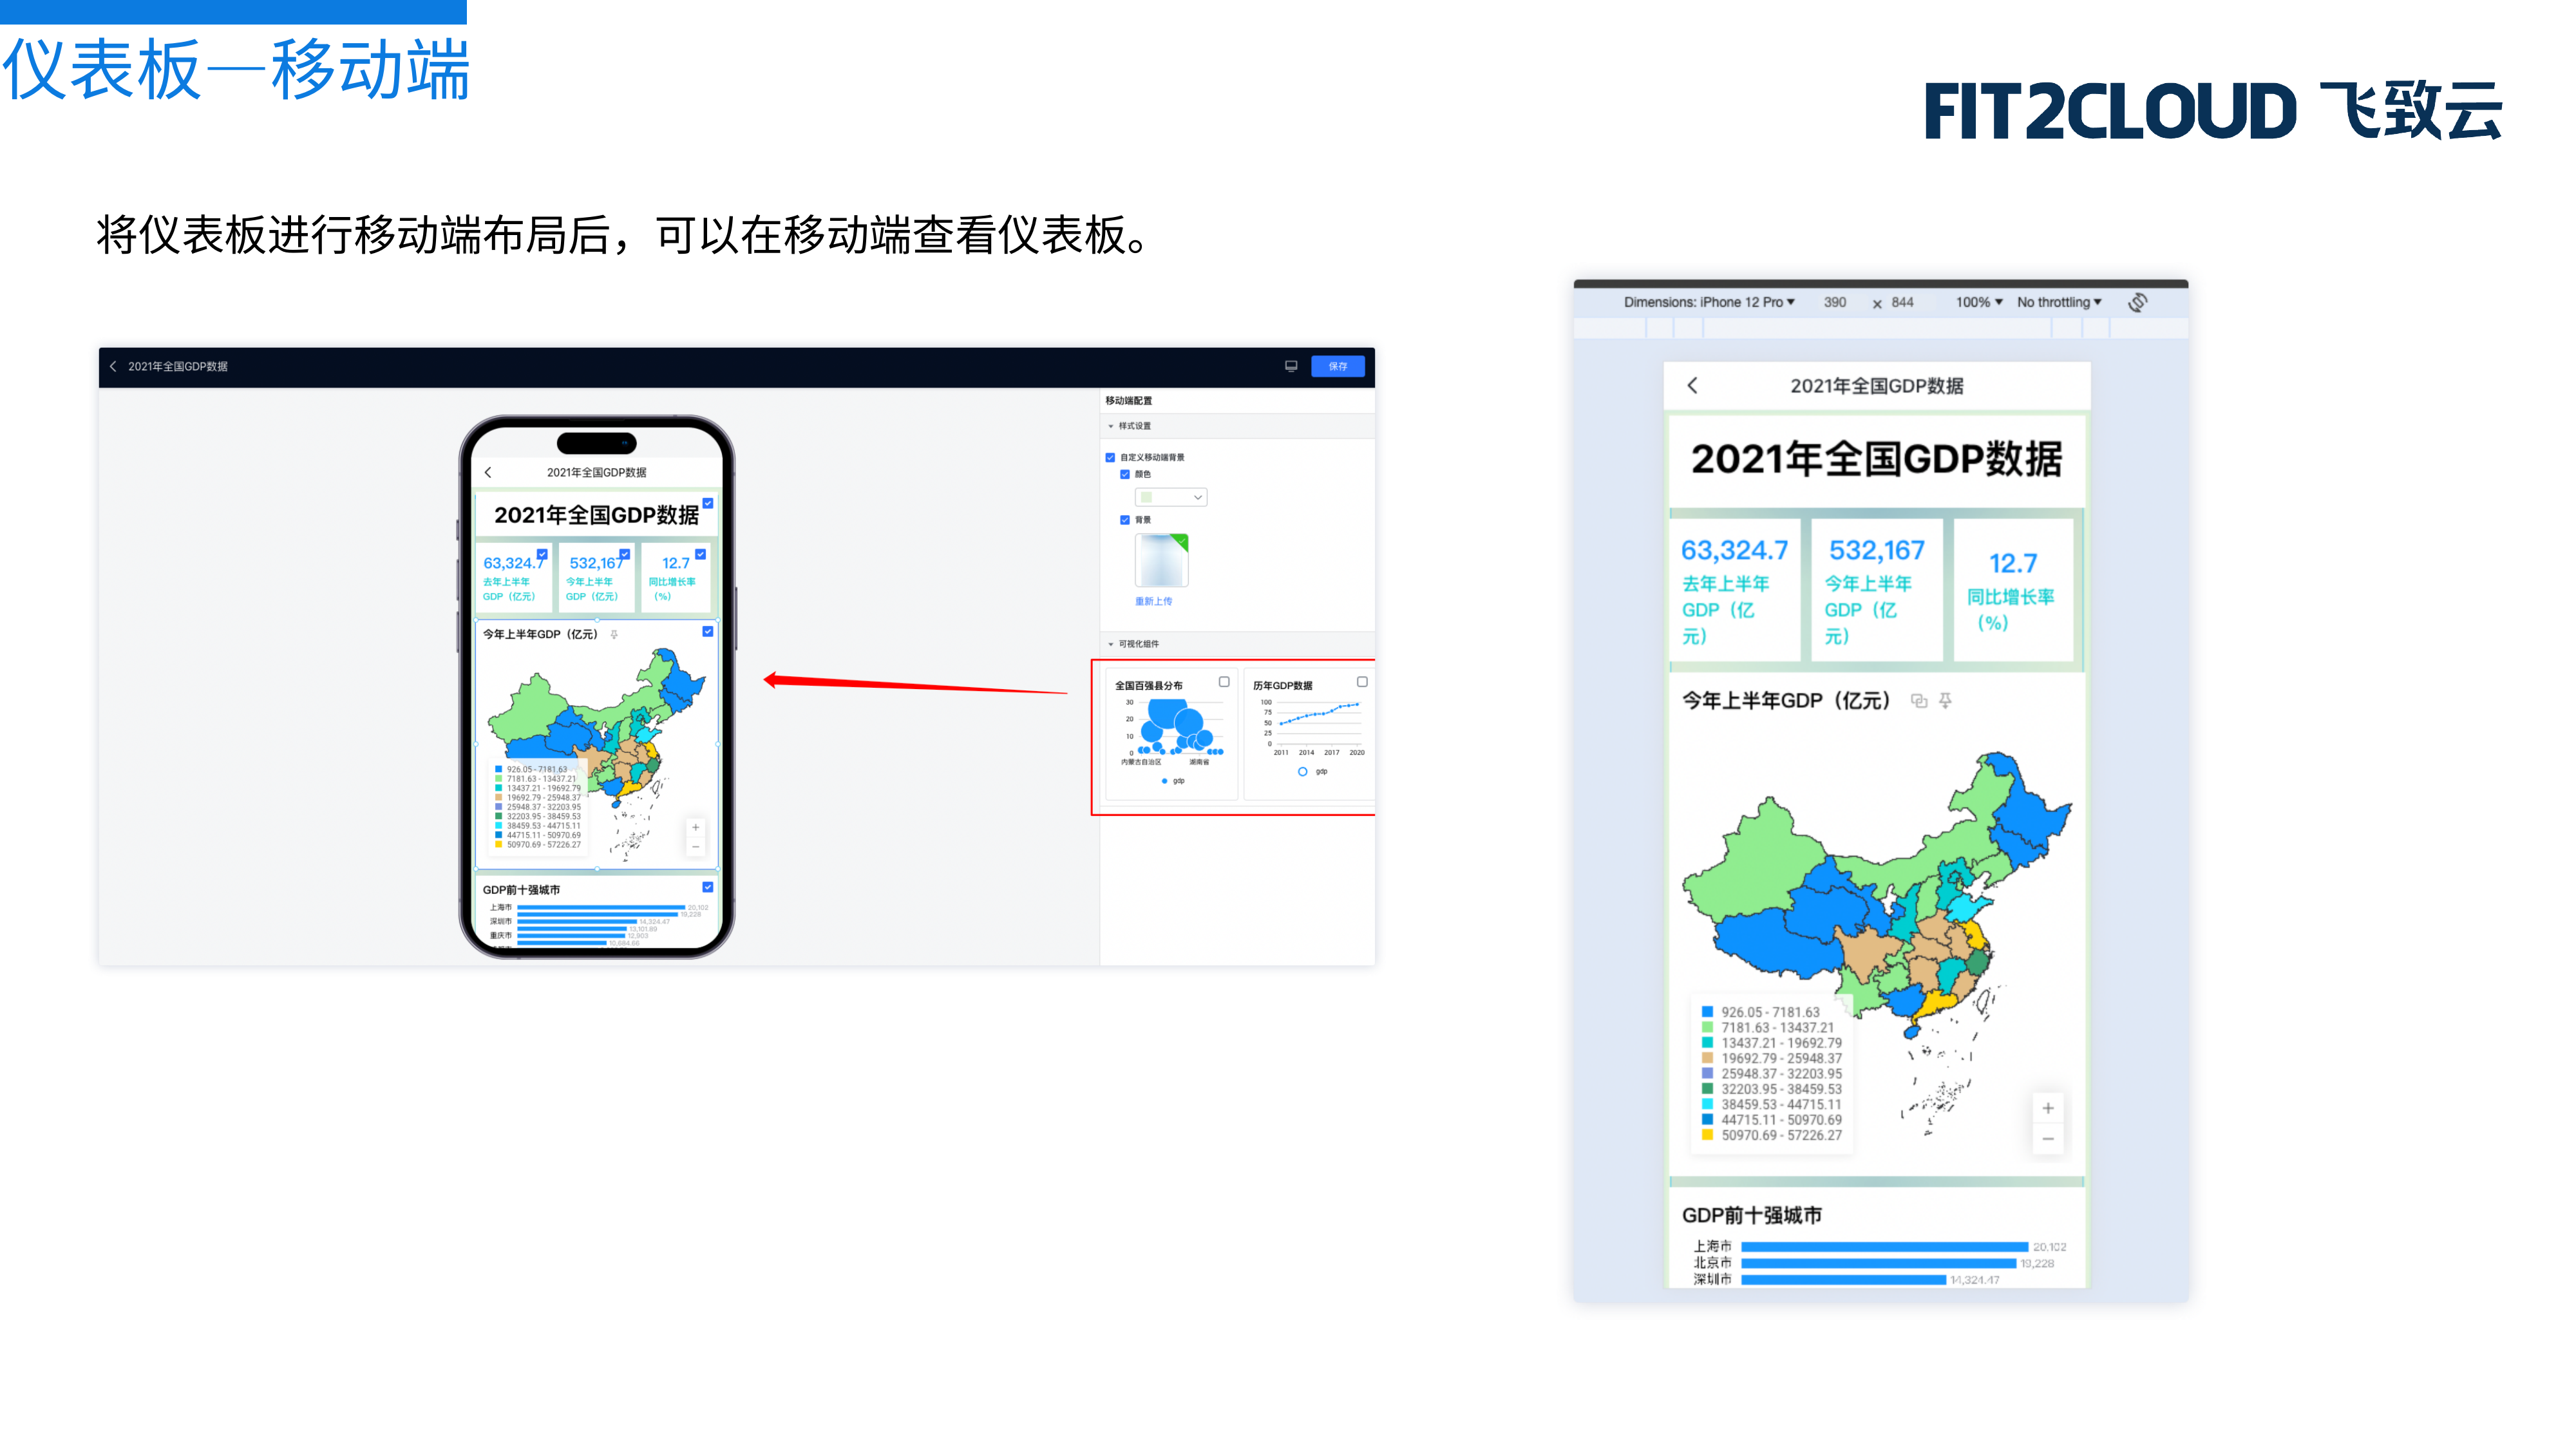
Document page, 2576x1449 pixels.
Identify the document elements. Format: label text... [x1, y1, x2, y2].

text_box 将仪表板进行移动端布局后，可以在移动端查看仪表板。 [88, 175, 2016, 267]
text_box [0, 0, 467, 25]
text_box 仪表板—移动端 [1, 26, 526, 128]
picture [88, 337, 1386, 976]
picture [1557, 262, 2206, 1320]
picture [1926, 80, 2503, 140]
